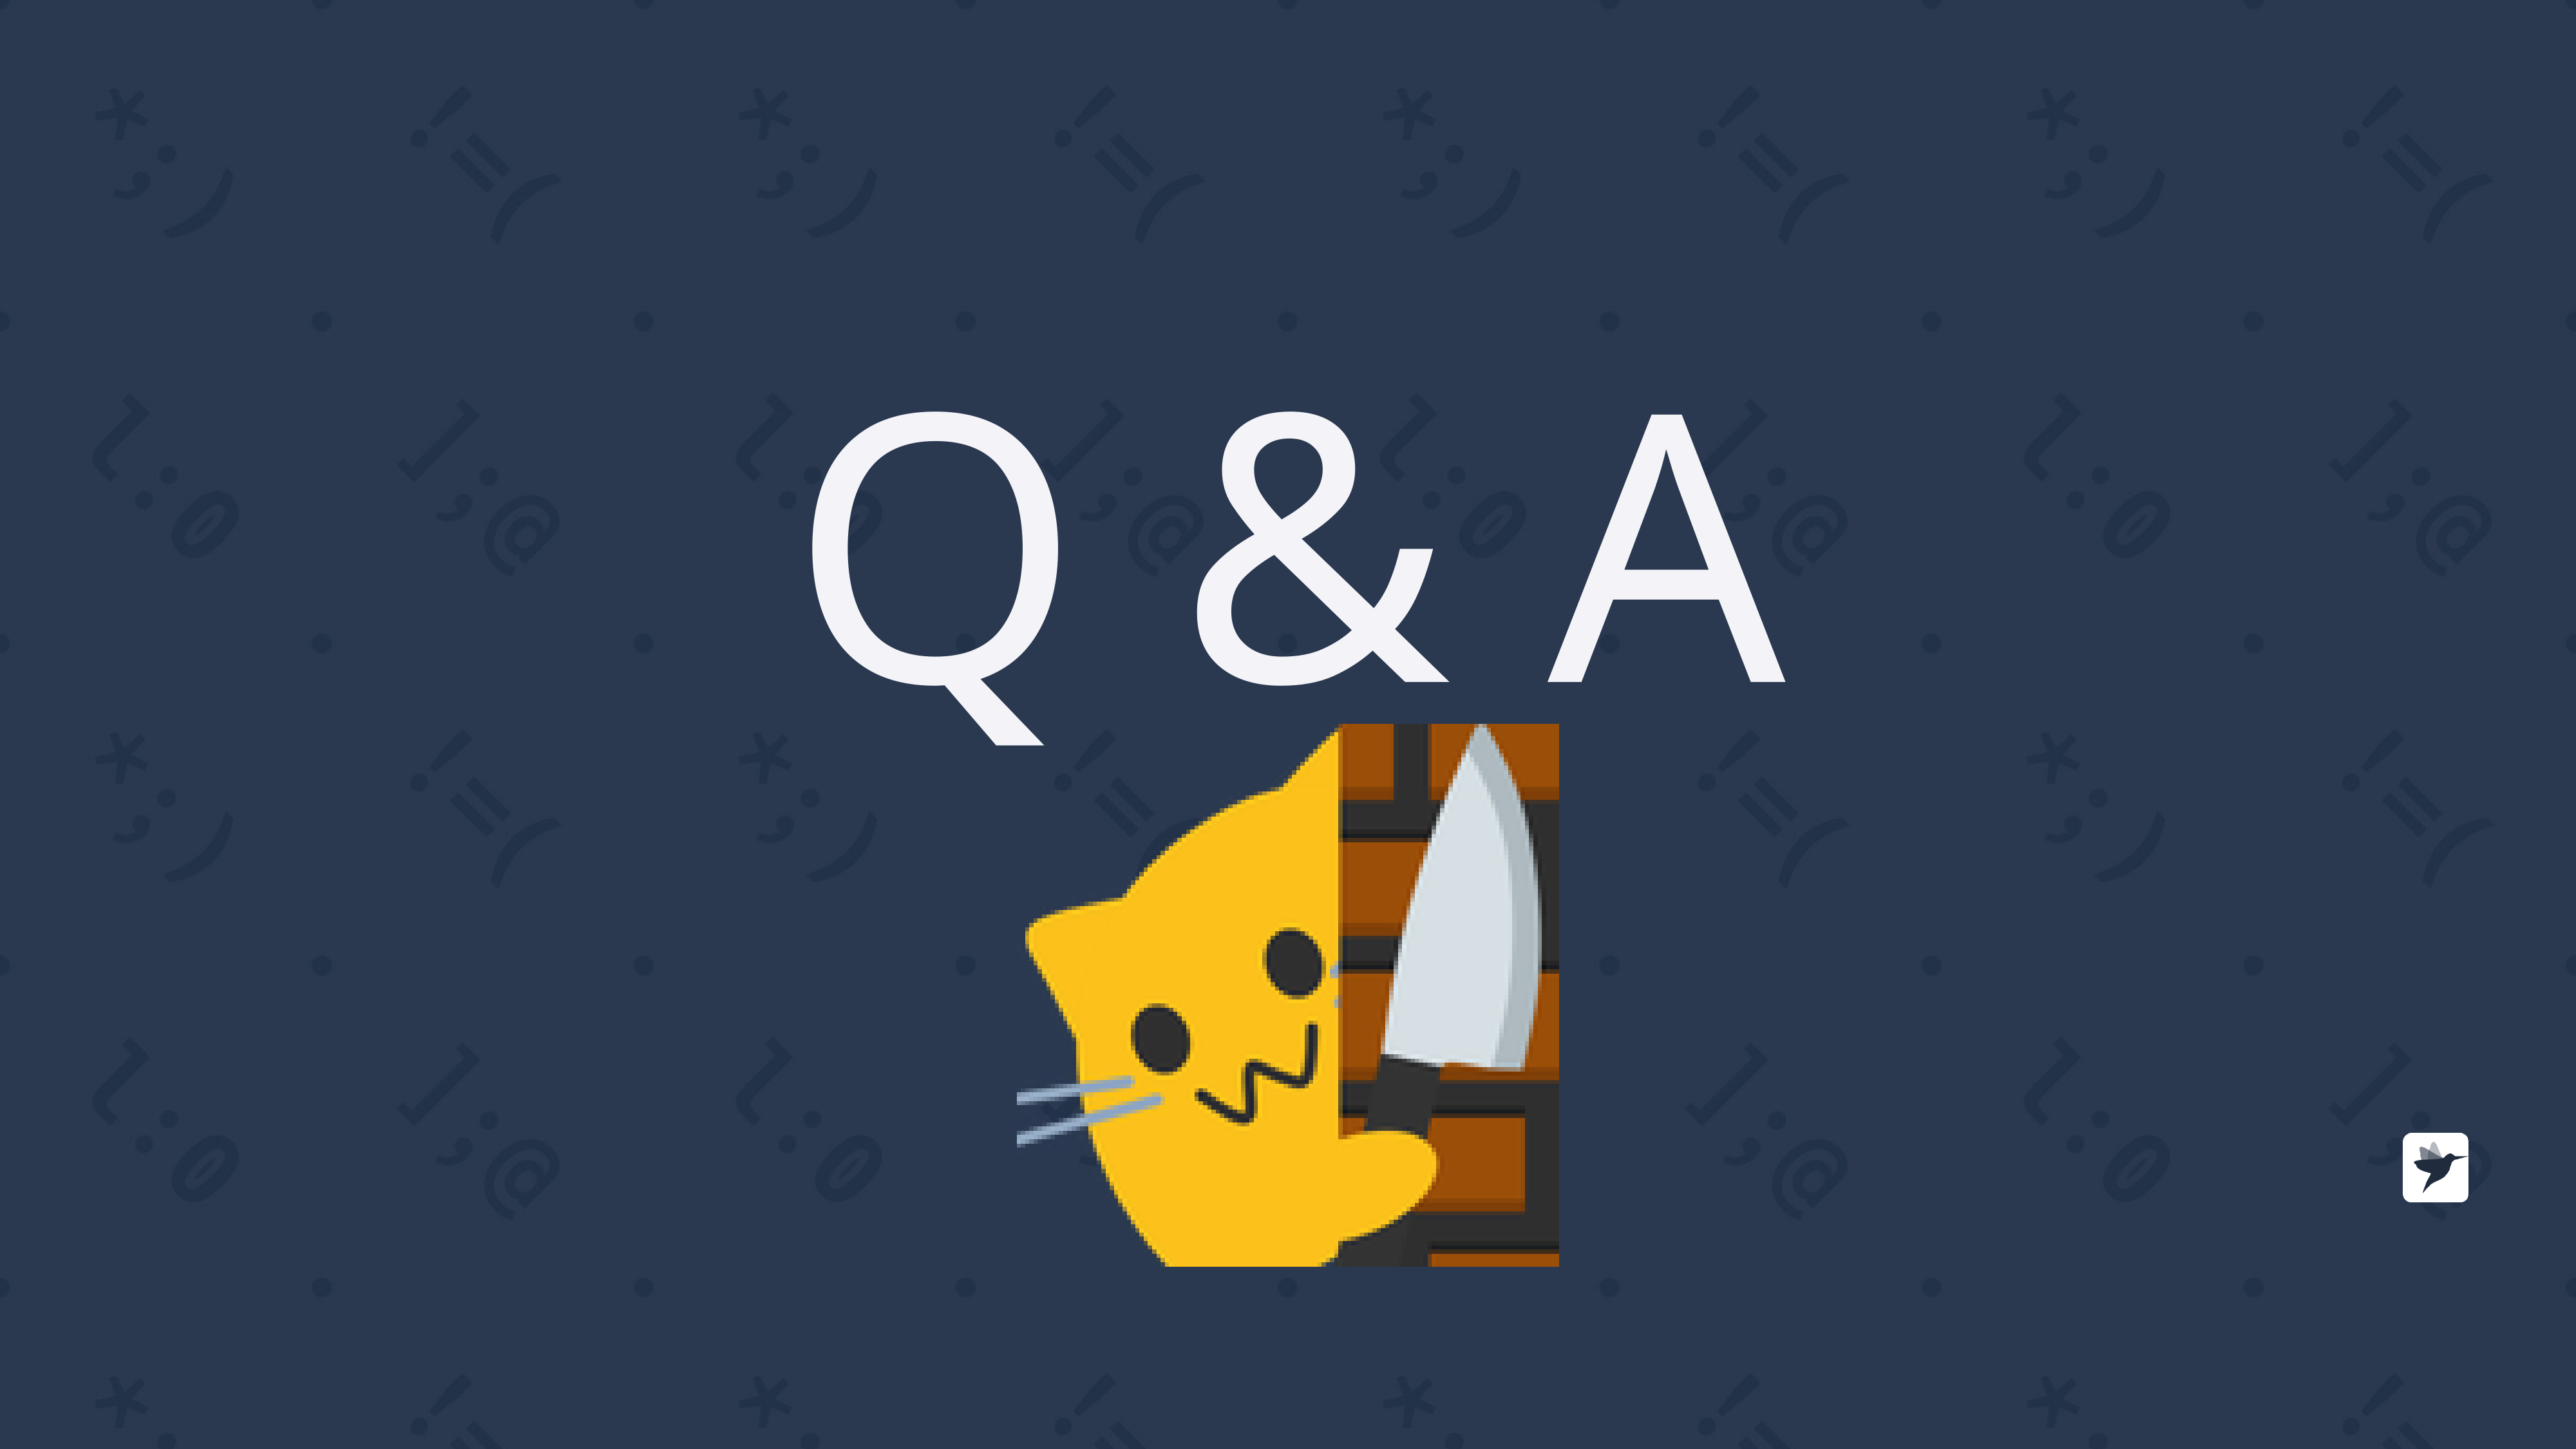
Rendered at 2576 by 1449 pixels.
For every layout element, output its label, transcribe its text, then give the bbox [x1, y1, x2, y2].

title Q & A [599, 211, 1977, 911]
picture [0, 0, 2576, 1449]
